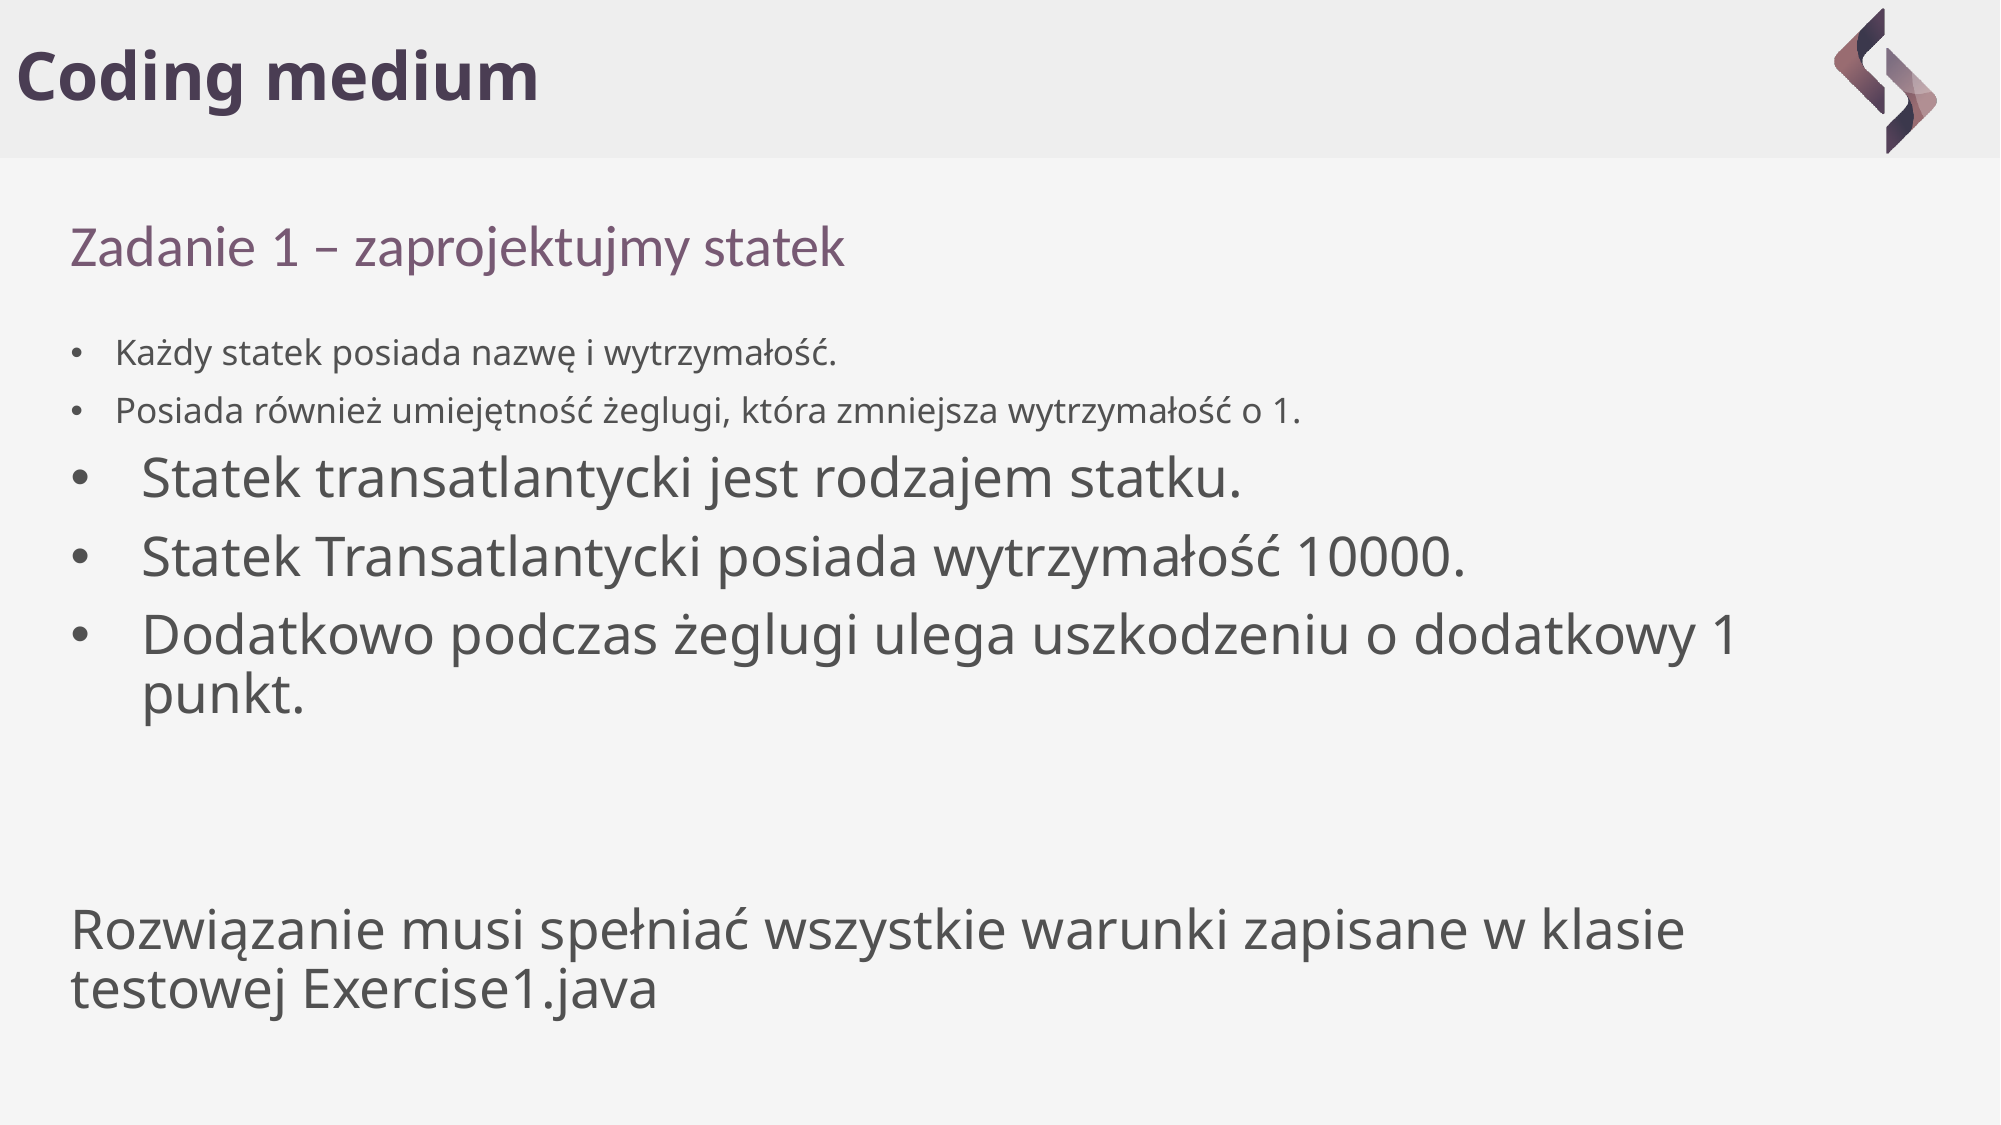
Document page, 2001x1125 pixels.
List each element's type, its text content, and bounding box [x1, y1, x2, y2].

list Każdy statek posiada nazwę i wytrzymałość. Posiada również umiejętność żeglugi, która zmniejsza wytrzymałość o 1. Statek transatlantycki jest rodzajem statku. Statek Transatlantycki posiada wytrzymałość 10000. Dodatkowo podczas żeglugi ulega uszkodzeniu o dodatkowy 1 punkt. Rozwiązanie musi spełniać wszystkie warunki zapisane w klasie testowej Exercise1.java [55, 328, 1863, 1030]
picture [1787, 0, 2001, 166]
title Coding medium [0, 0, 1788, 158]
list Zadanie 1 – zaprojektujmy statek [55, 208, 1486, 292]
